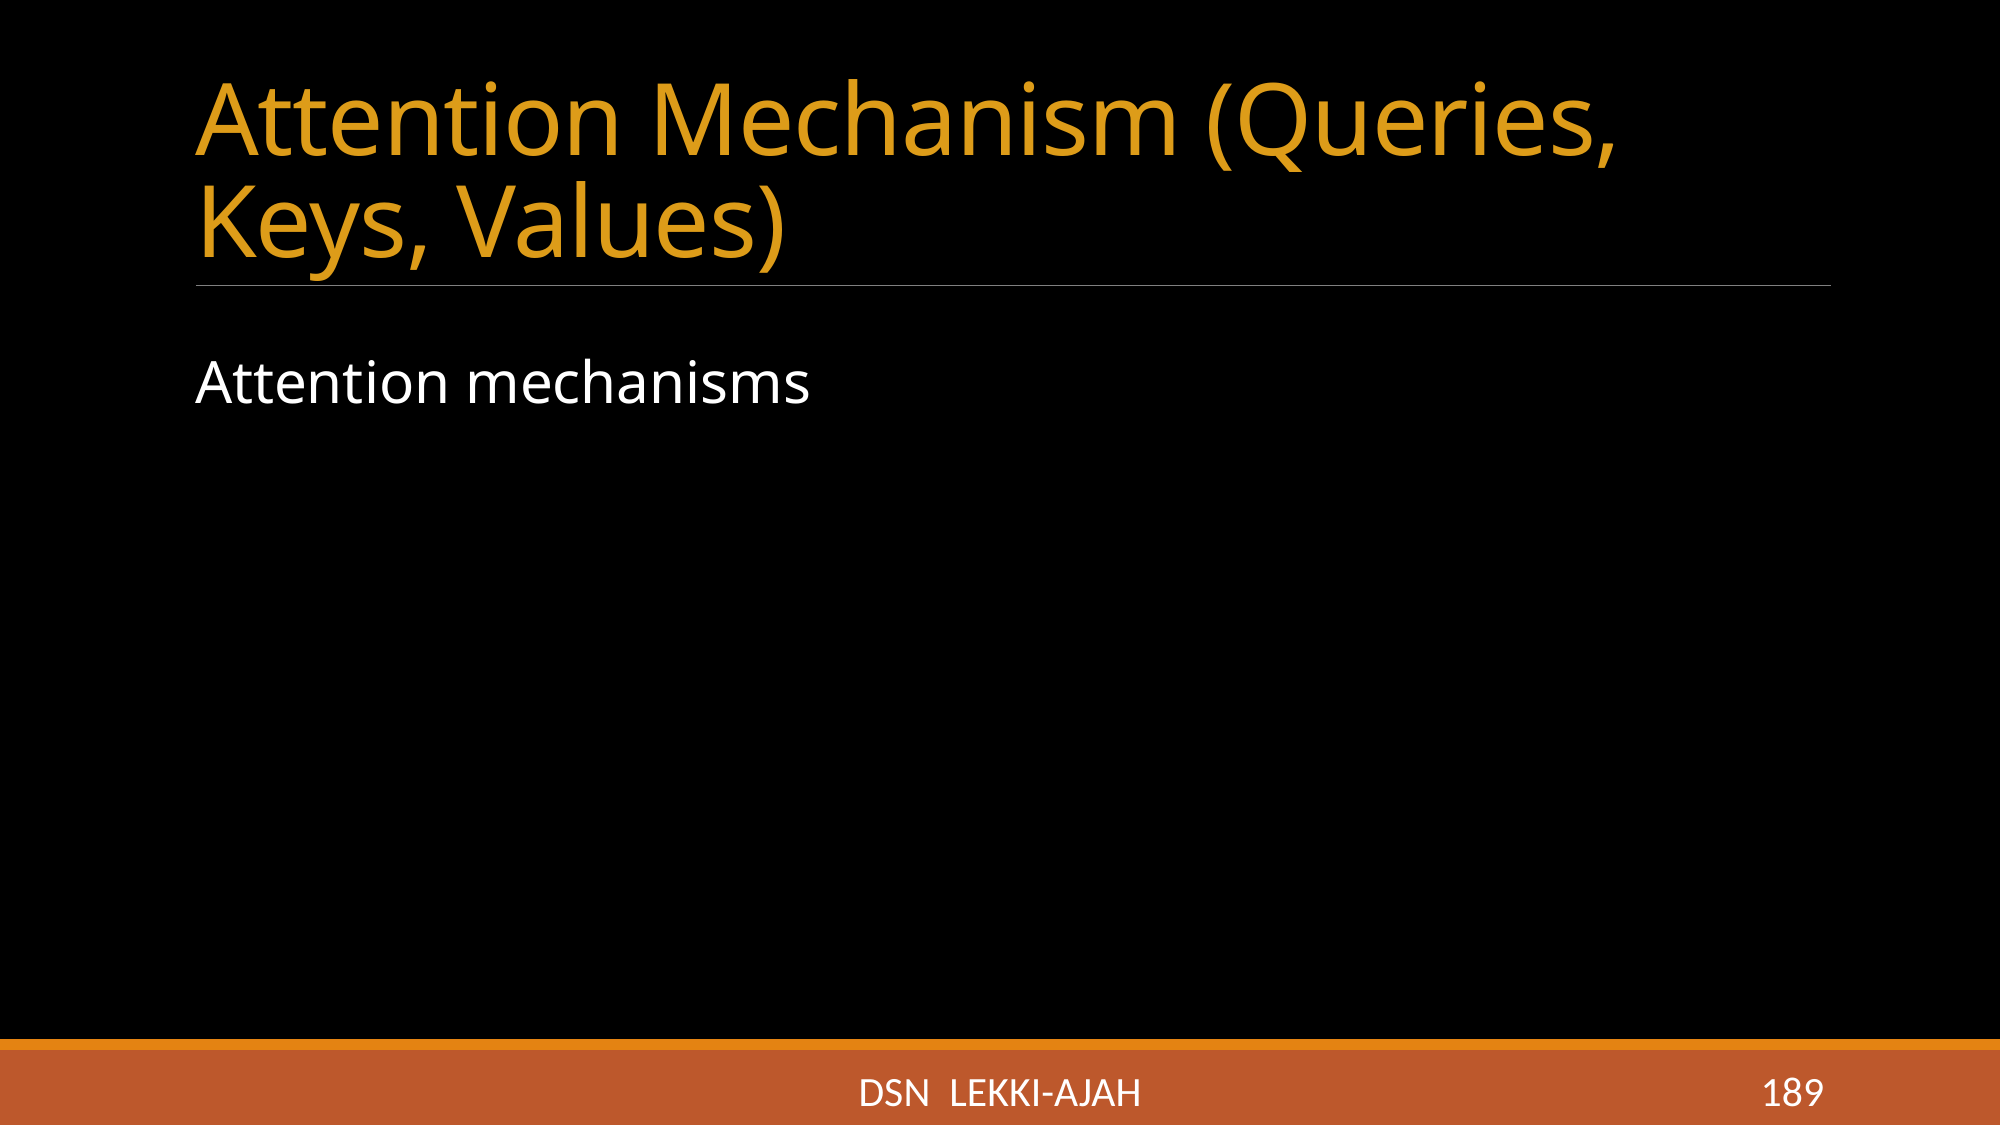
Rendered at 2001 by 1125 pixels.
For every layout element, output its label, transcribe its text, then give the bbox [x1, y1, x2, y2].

list Attention mechanisms [180, 302, 1830, 1027]
title Attention Mechanism (Queries, Keys, Values) [180, 47, 1830, 285]
slide_number 189 [1624, 1059, 1840, 1120]
footer DSN LEKKI-AJAH [604, 1059, 1396, 1120]
